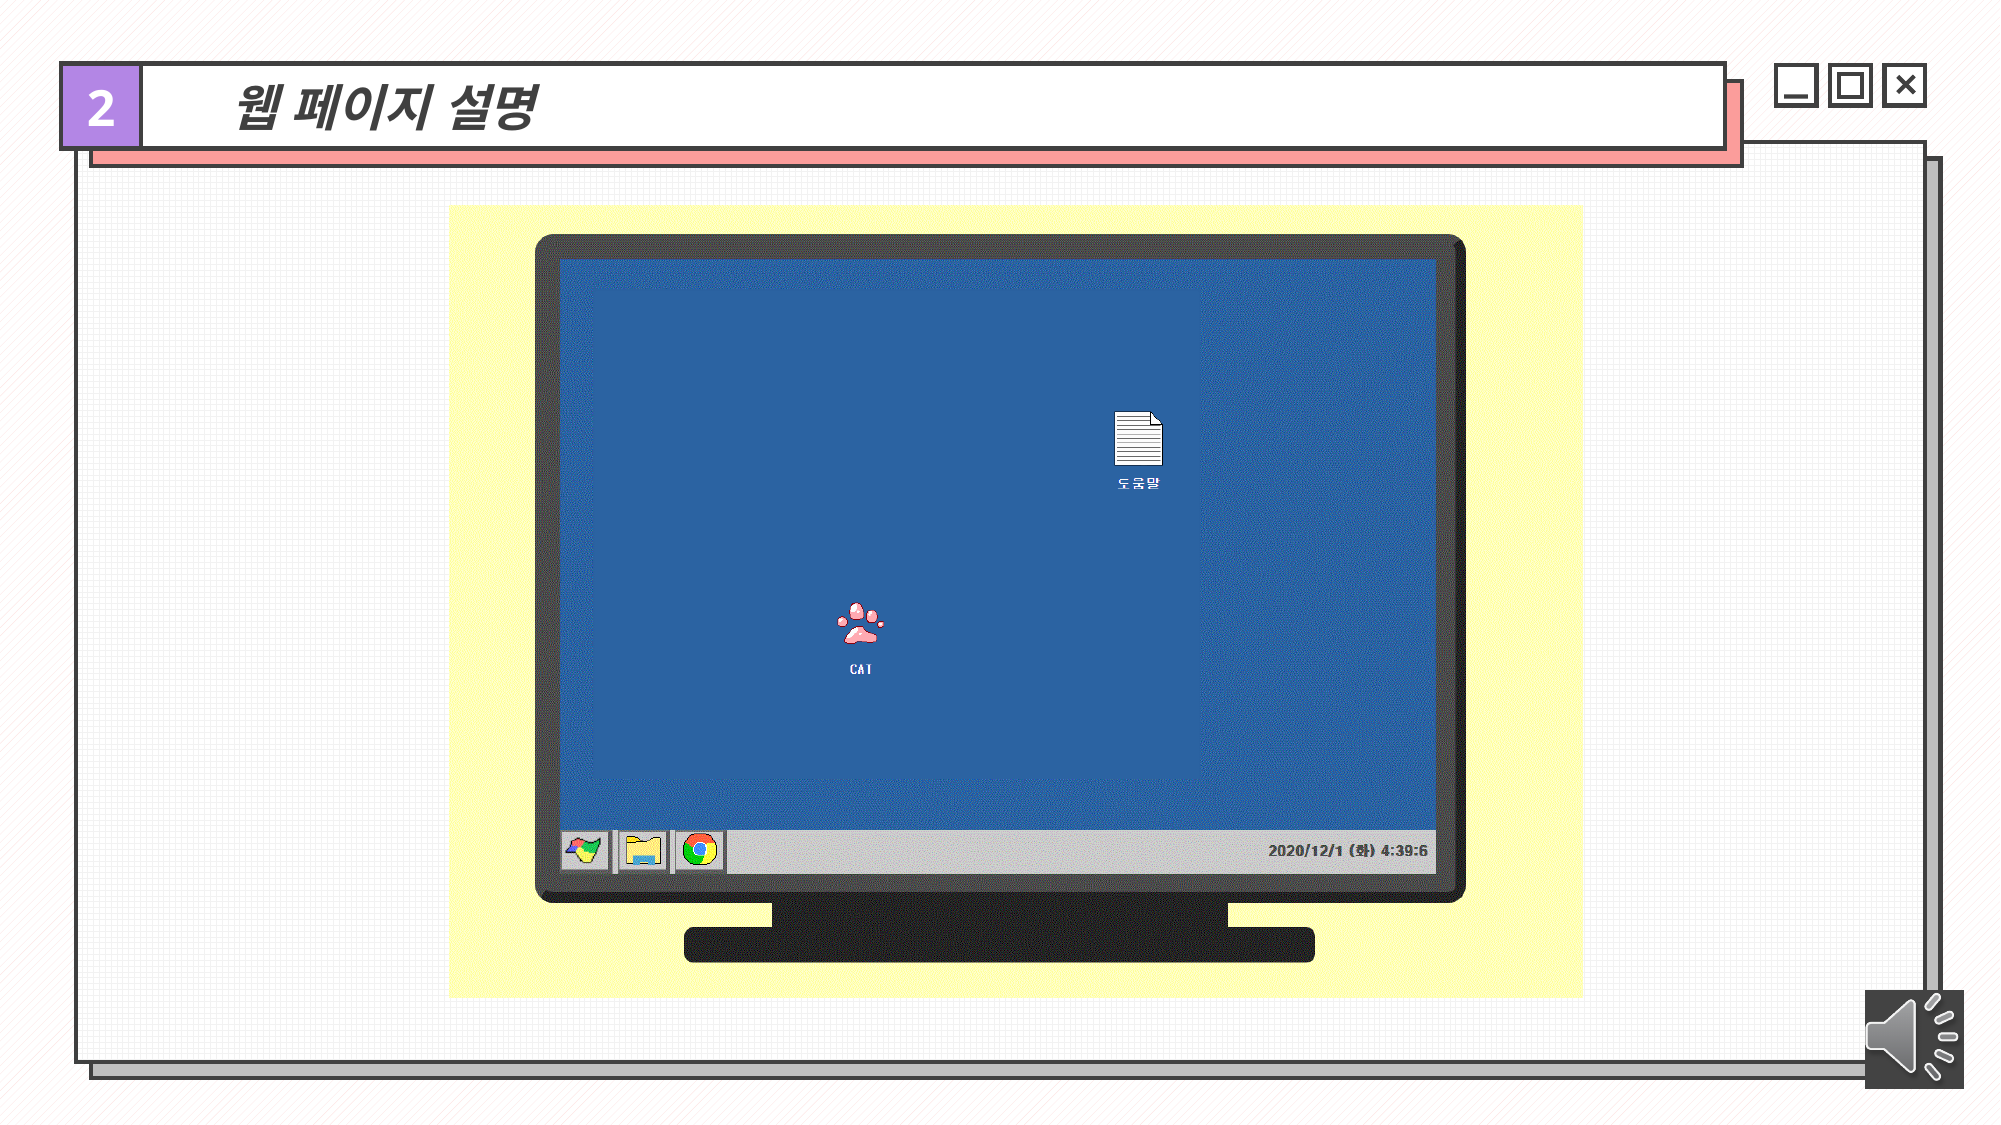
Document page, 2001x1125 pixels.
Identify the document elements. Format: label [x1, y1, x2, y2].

text_box [60, 63, 1742, 167]
text_box [1775, 64, 1926, 106]
picture [449, 205, 1583, 998]
picture [1864, 989, 1965, 1090]
text_box [76, 141, 1941, 1079]
